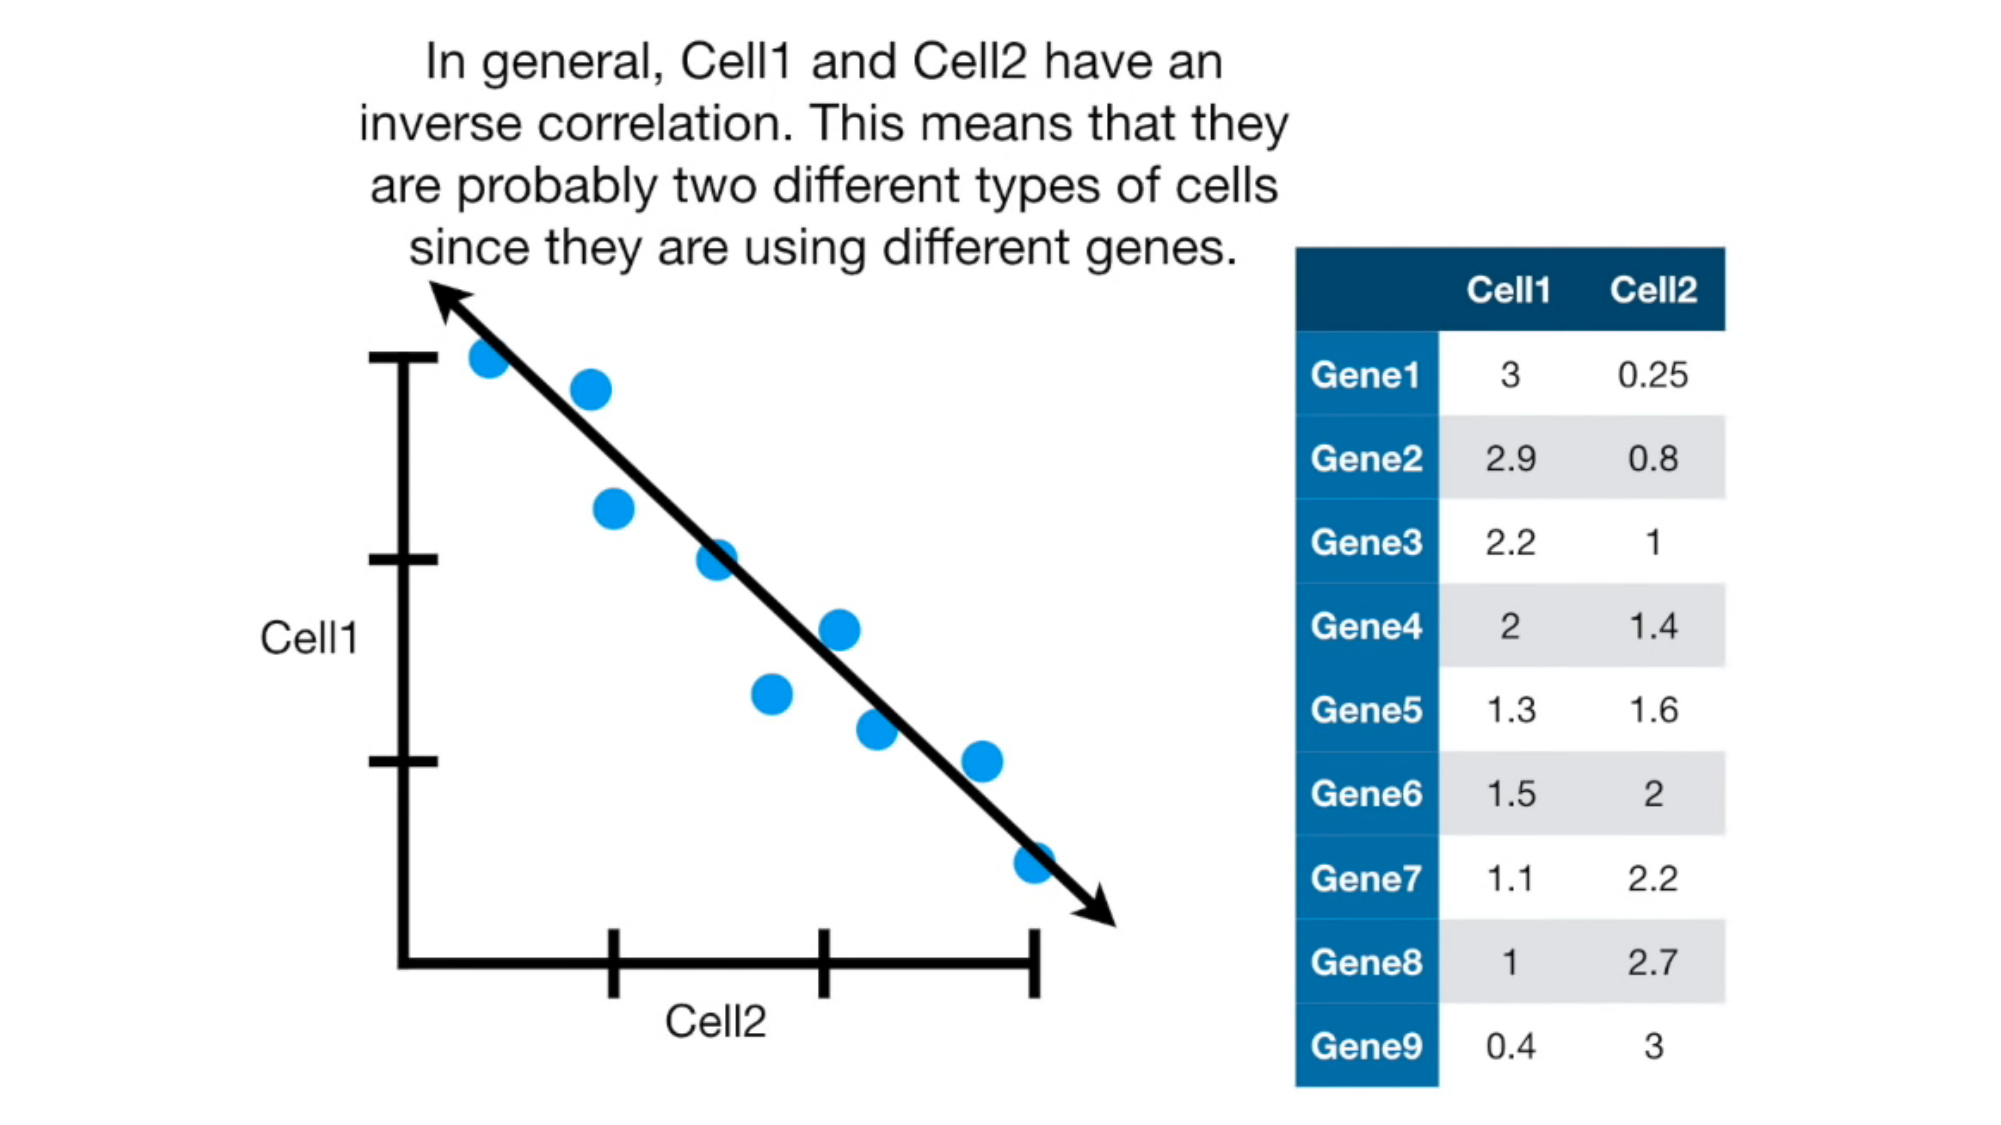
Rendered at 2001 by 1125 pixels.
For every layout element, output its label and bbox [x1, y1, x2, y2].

picture [224, 0, 1772, 1125]
